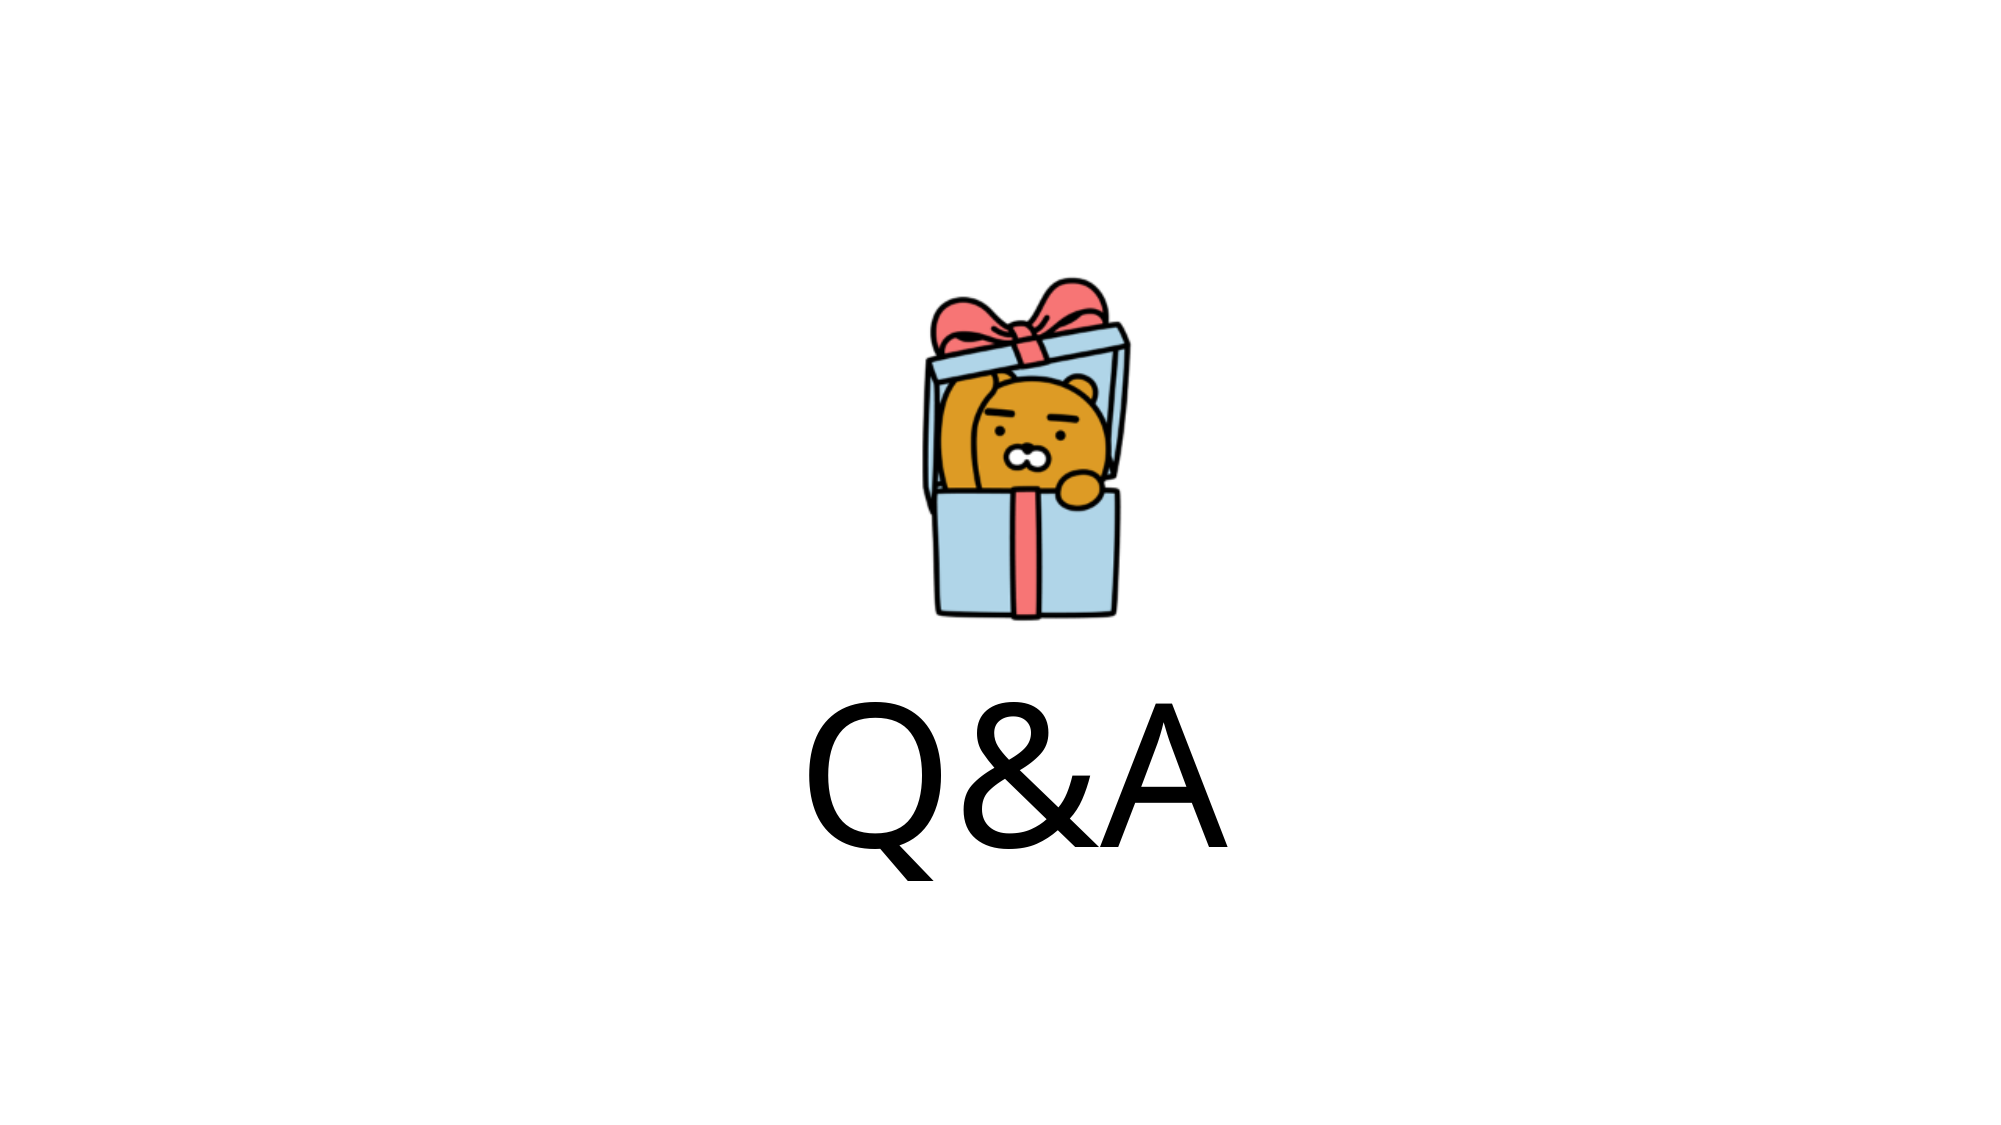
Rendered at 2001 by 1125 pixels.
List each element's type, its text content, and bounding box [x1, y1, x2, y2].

text_box Q&A [782, 640, 1243, 896]
picture [868, 236, 1223, 699]
